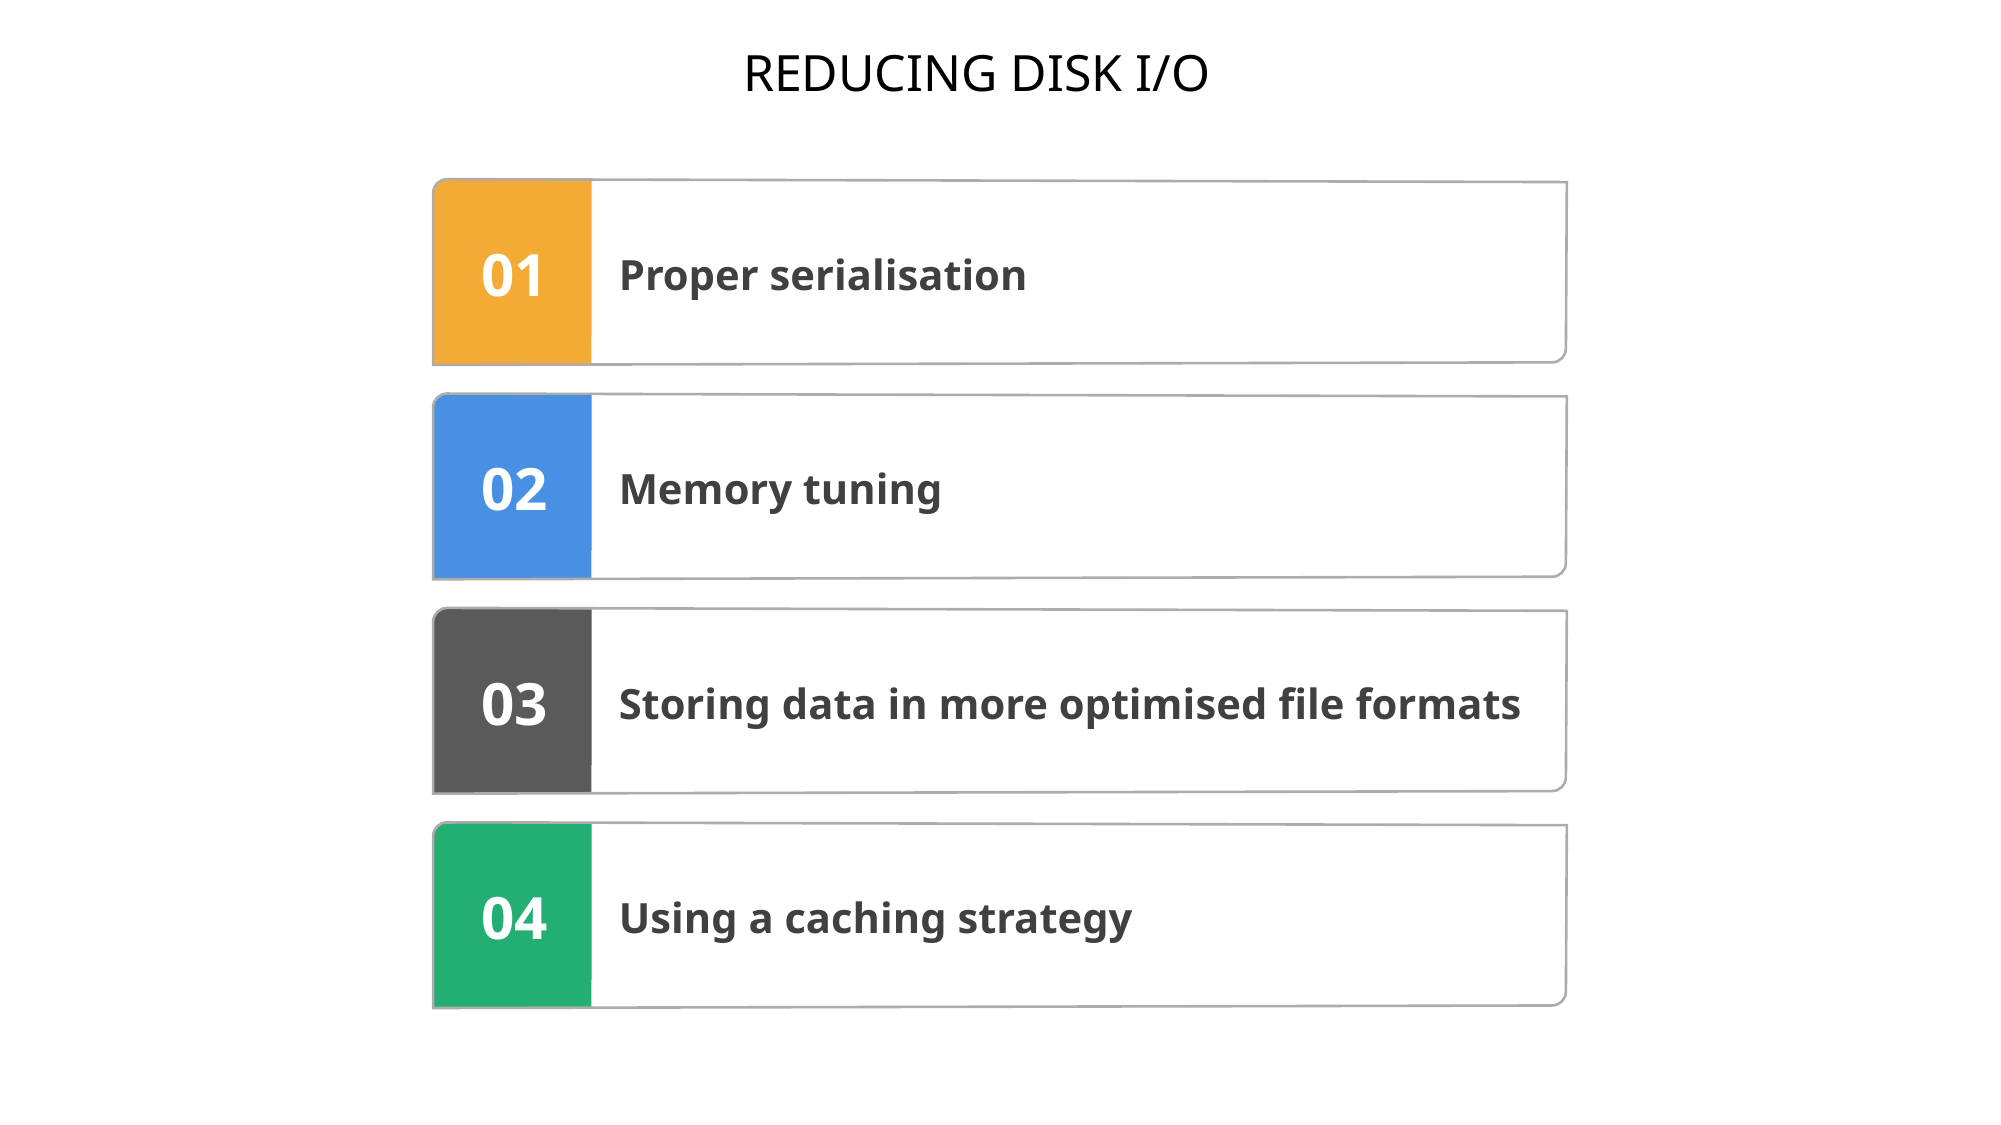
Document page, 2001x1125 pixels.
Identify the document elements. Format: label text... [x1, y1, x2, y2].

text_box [432, 607, 1568, 795]
text_box REDUCING DISK I/O [174, 33, 1779, 120]
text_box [432, 178, 1568, 366]
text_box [432, 393, 1568, 580]
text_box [432, 822, 1568, 1009]
